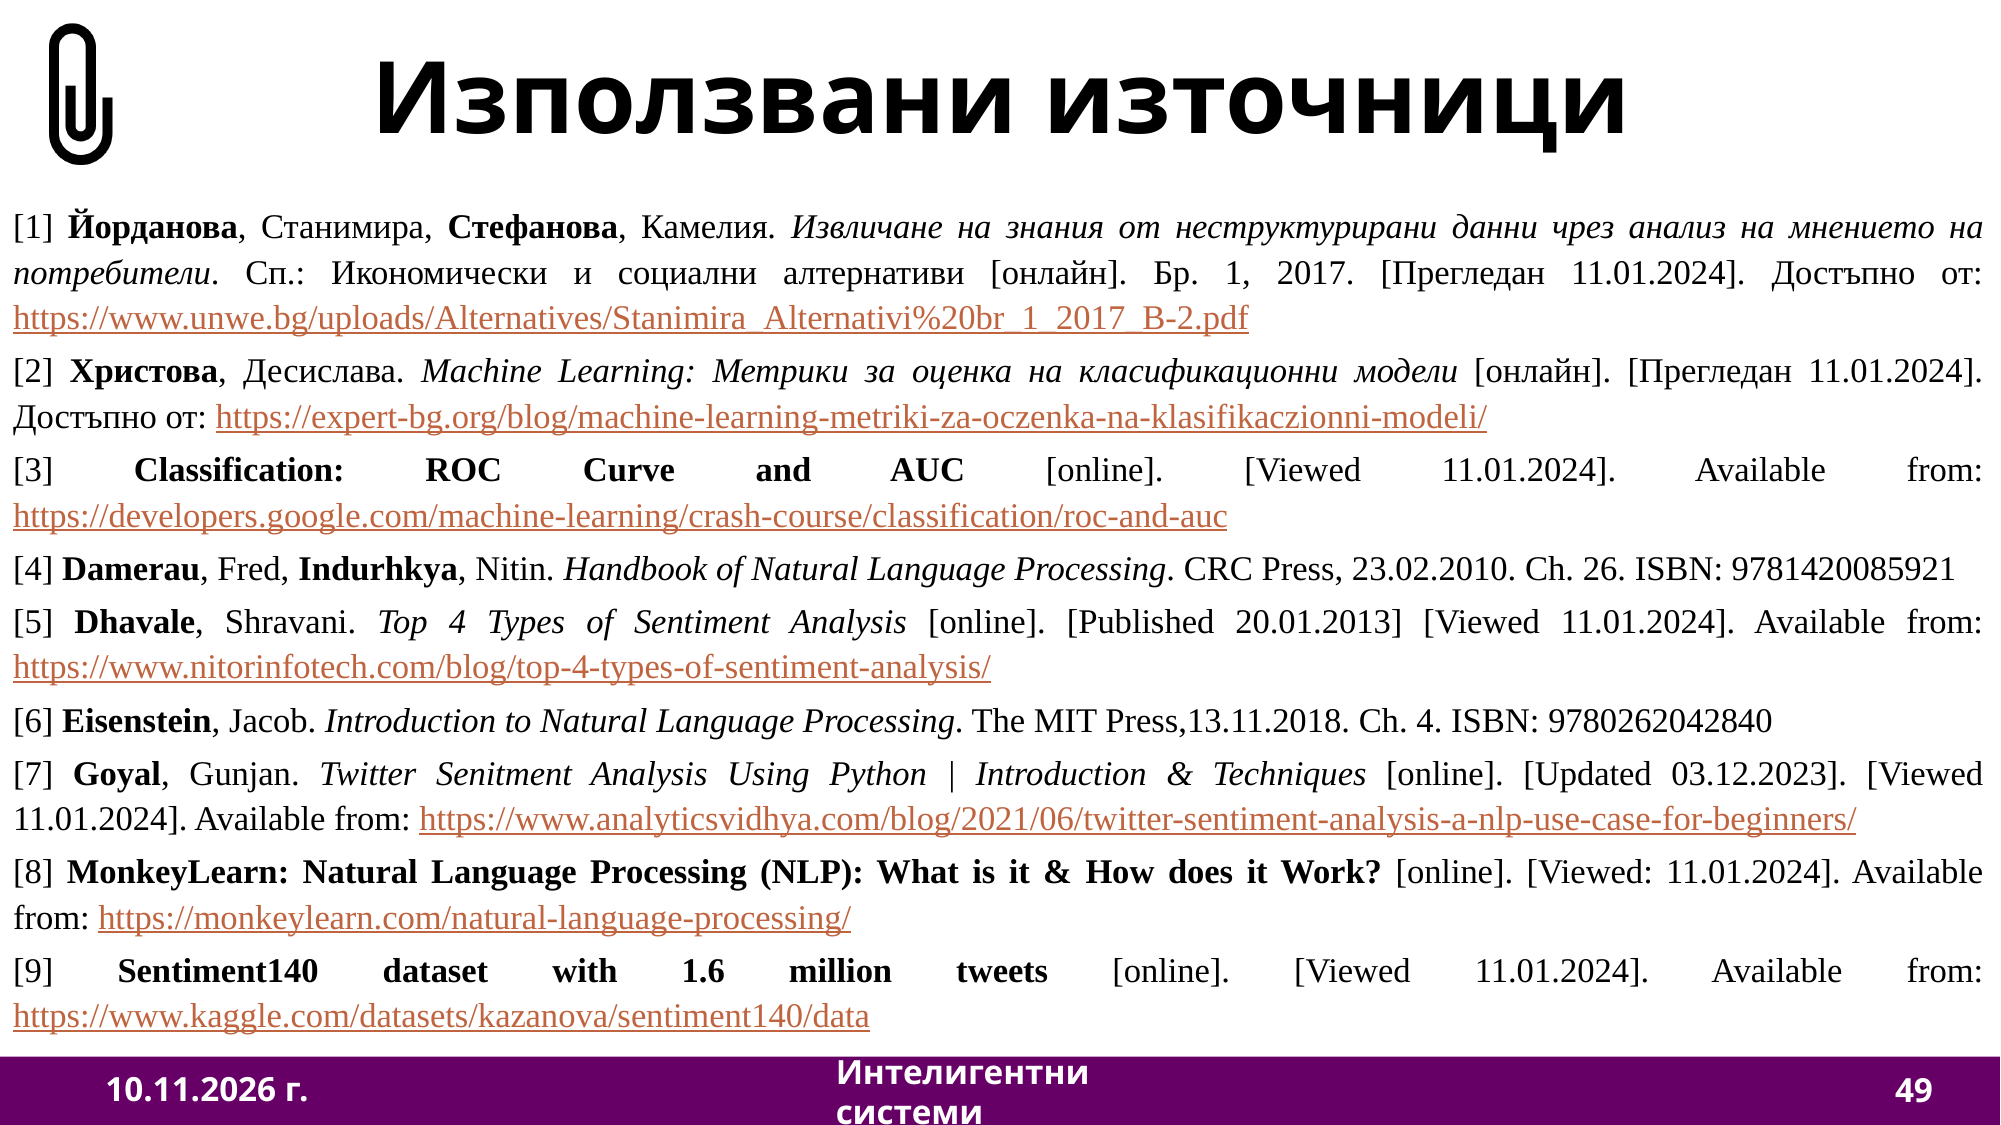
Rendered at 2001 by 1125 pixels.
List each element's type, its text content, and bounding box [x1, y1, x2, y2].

slide_number 49 [1852, 1062, 1977, 1123]
text_box [0, 1056, 2000, 1125]
list [1] Йорданова, Станимира, Стефанова, Камелия. Извличане на знания от неструктурирани данни чрез анализ на мнението на потребители. Сп.: Икономически и социални алтернативи [онлайн]. Бр. 1, 2017. [Прегледан 11.01.2024]. Достъпно от: https://www.unwe.bg/uploads/Alternatives/Stanimira_Alternativi%20br_1_2017_B-2.pdf [2] Христова, Десислава. Machine Learning: Метрики за оценка на класификационни модели [онлайн]. [Прегледан 11.01.2024]. Достъпно от: https://expert-bg.org/blog/machine-learning-metriki-za-oczenka-na-klasifikaczionni-modeli/ [3] Classification: ROC Curve and AUC [online]. [Viewed 11.01.2024]. Available from: https://developers.google.com/machine-learning/crash-course/classification/roc-and-auc [4] Damerau, Fred, Indurhkya, Nitin. Handbook of Natural Language Processing. CRC Press, 23.02.2010. Ch. 26. ISBN: 9781420085921 [5] Dhavale, Shravani. Top 4 Types of Sentiment Analysis [online]. [Published 20.01.2013] [Viewed 11.01.2024]. Available from: https://www.nitorinfotech.com/blog/top-4-types-of-sentiment-analysis/ [6] Eisenstein, Jacob. Introduction to Natural Language Processing. The MIT Press,13.11.2018. Ch. 4. ISBN: 9780262042840 [7] Goyal, Gunjan. Twitter Senitment Analysis Using Python | Introduction & Techniques [online]. [Updated 03.12.2023]. [Viewed 11.01.2024]. Available from: https://www.analyticsvidhya.com/blog/2021/06/twitter-sentiment-analysis-a-nlp-use-case-for-beginners/ [8] MonkeyLearn: Natural Language Processing (NLP): What is it & How does it Work? [online]. [Viewed: 11.01.2024]. Available from: https://monkeylearn.com/natural-language-processing/ [9] Sentiment140 dataset with 1.6 million tweets [online]. [Viewed 11.01.2024]. Available from: https://www.kaggle.com/datasets/kazanova/sentiment140/data [0, 192, 1999, 1054]
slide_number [90, 1061, 335, 1121]
picture [0, 13, 161, 175]
title Използвани източници [3, 0, 2000, 189]
text_box Интелигентни системи [820, 1060, 1179, 1121]
